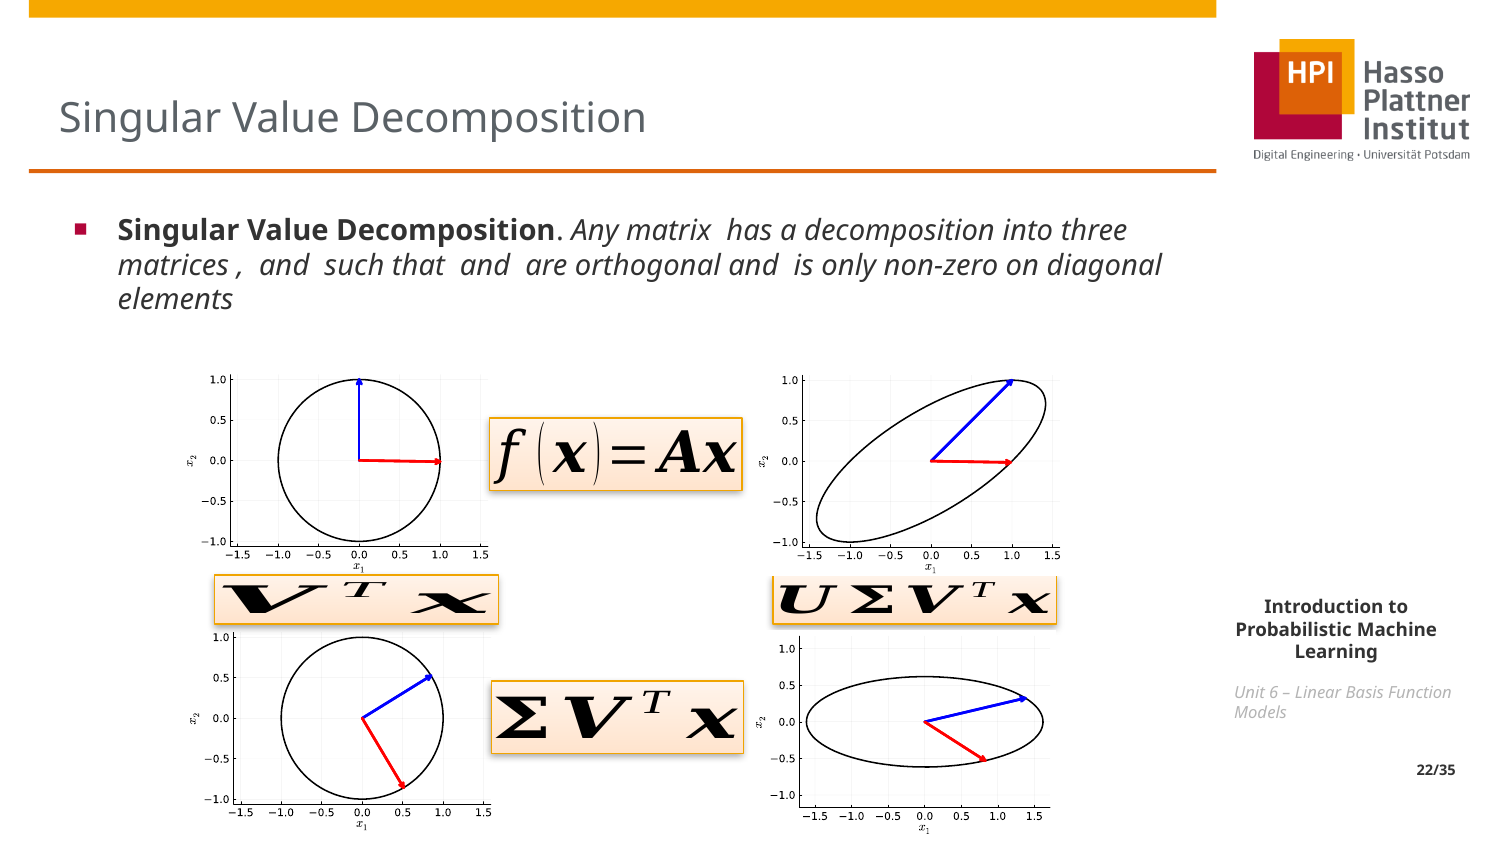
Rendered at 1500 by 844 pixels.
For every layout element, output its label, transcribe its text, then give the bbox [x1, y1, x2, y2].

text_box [186, 374, 489, 573]
picture [1254, 39, 1470, 161]
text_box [924, 696, 1026, 722]
title Singular Value Decomposition [58, 17, 1187, 170]
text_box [755, 368, 1067, 577]
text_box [924, 721, 986, 761]
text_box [745, 629, 1057, 837]
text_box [178, 625, 498, 837]
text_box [361, 675, 432, 719]
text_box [930, 459, 1011, 465]
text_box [356, 379, 362, 459]
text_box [361, 717, 404, 788]
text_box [358, 459, 441, 465]
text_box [930, 379, 1013, 461]
